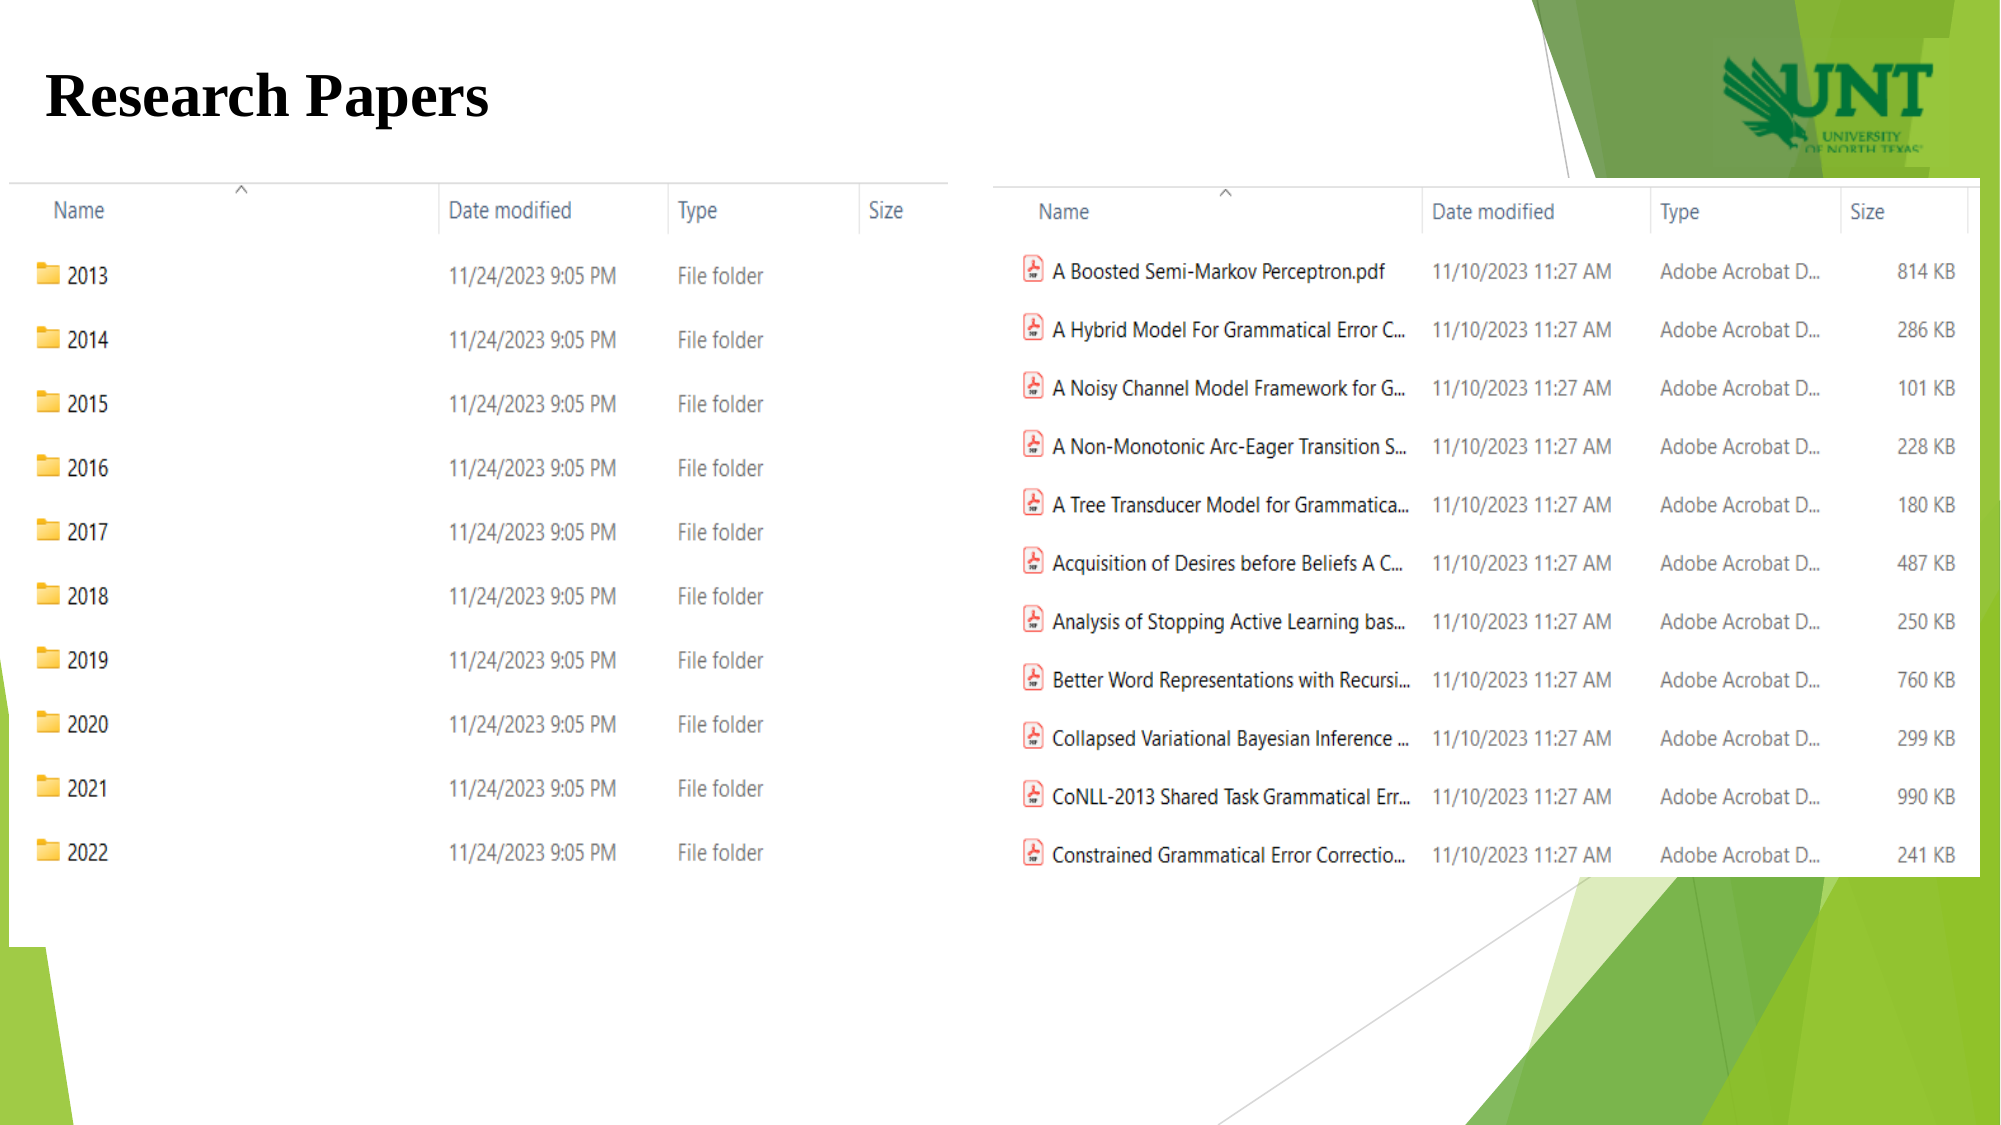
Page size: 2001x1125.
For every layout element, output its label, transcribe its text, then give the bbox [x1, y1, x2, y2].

picture [1713, 38, 1949, 167]
text_box Research Papers [30, 38, 1471, 144]
picture [992, 177, 1981, 877]
picture [9, 177, 949, 948]
